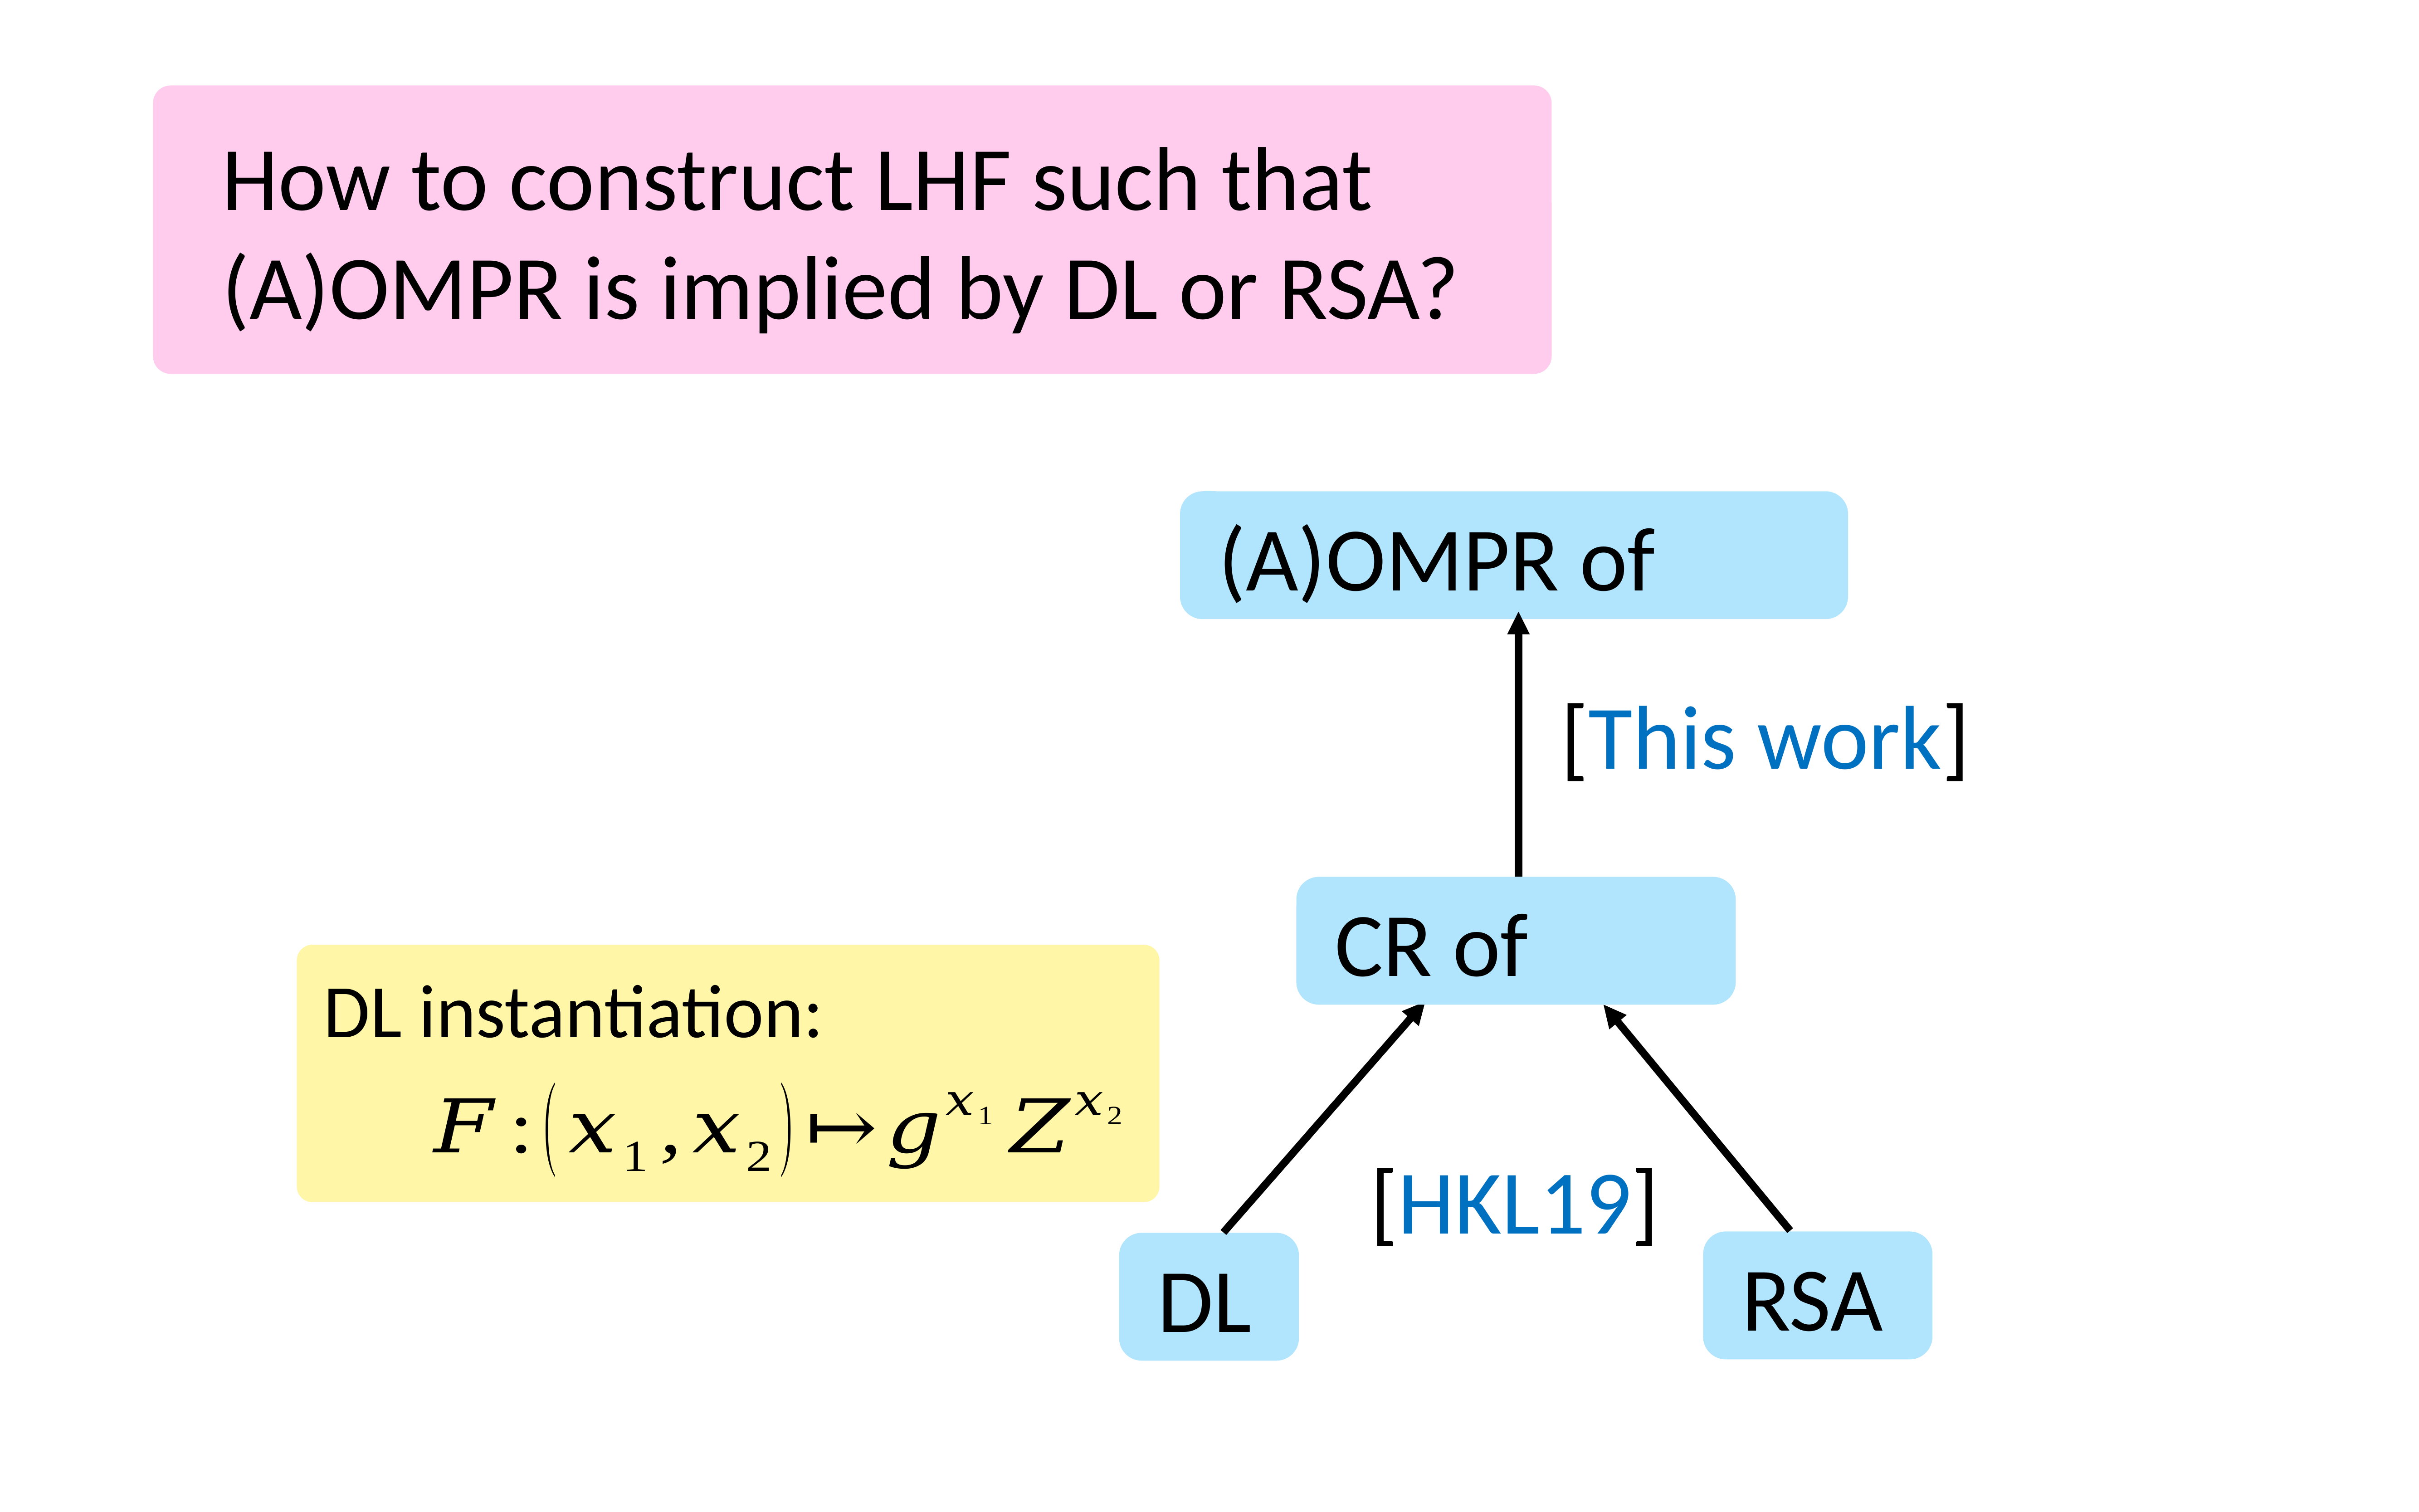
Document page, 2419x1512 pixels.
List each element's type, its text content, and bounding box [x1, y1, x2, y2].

text_box [1703, 1231, 1933, 1360]
text_box [This work] [1551, 668, 1991, 796]
text_box [1180, 491, 1848, 619]
text_box DL [1148, 1232, 1262, 1360]
text_box DL instantiation: [314, 953, 1011, 1062]
text_box [1119, 1233, 1299, 1361]
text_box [1603, 1005, 1790, 1231]
text_box How to construct LHF such that (A)OMPR is implied by DL or RSA? [213, 110, 1519, 346]
text_box [HKL19] [1361, 1133, 1695, 1261]
text_box RSA [1732, 1231, 1896, 1358]
text_box [1296, 877, 1736, 1005]
text_box [153, 85, 1552, 374]
text_box [297, 945, 1160, 1202]
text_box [1223, 1001, 1425, 1233]
